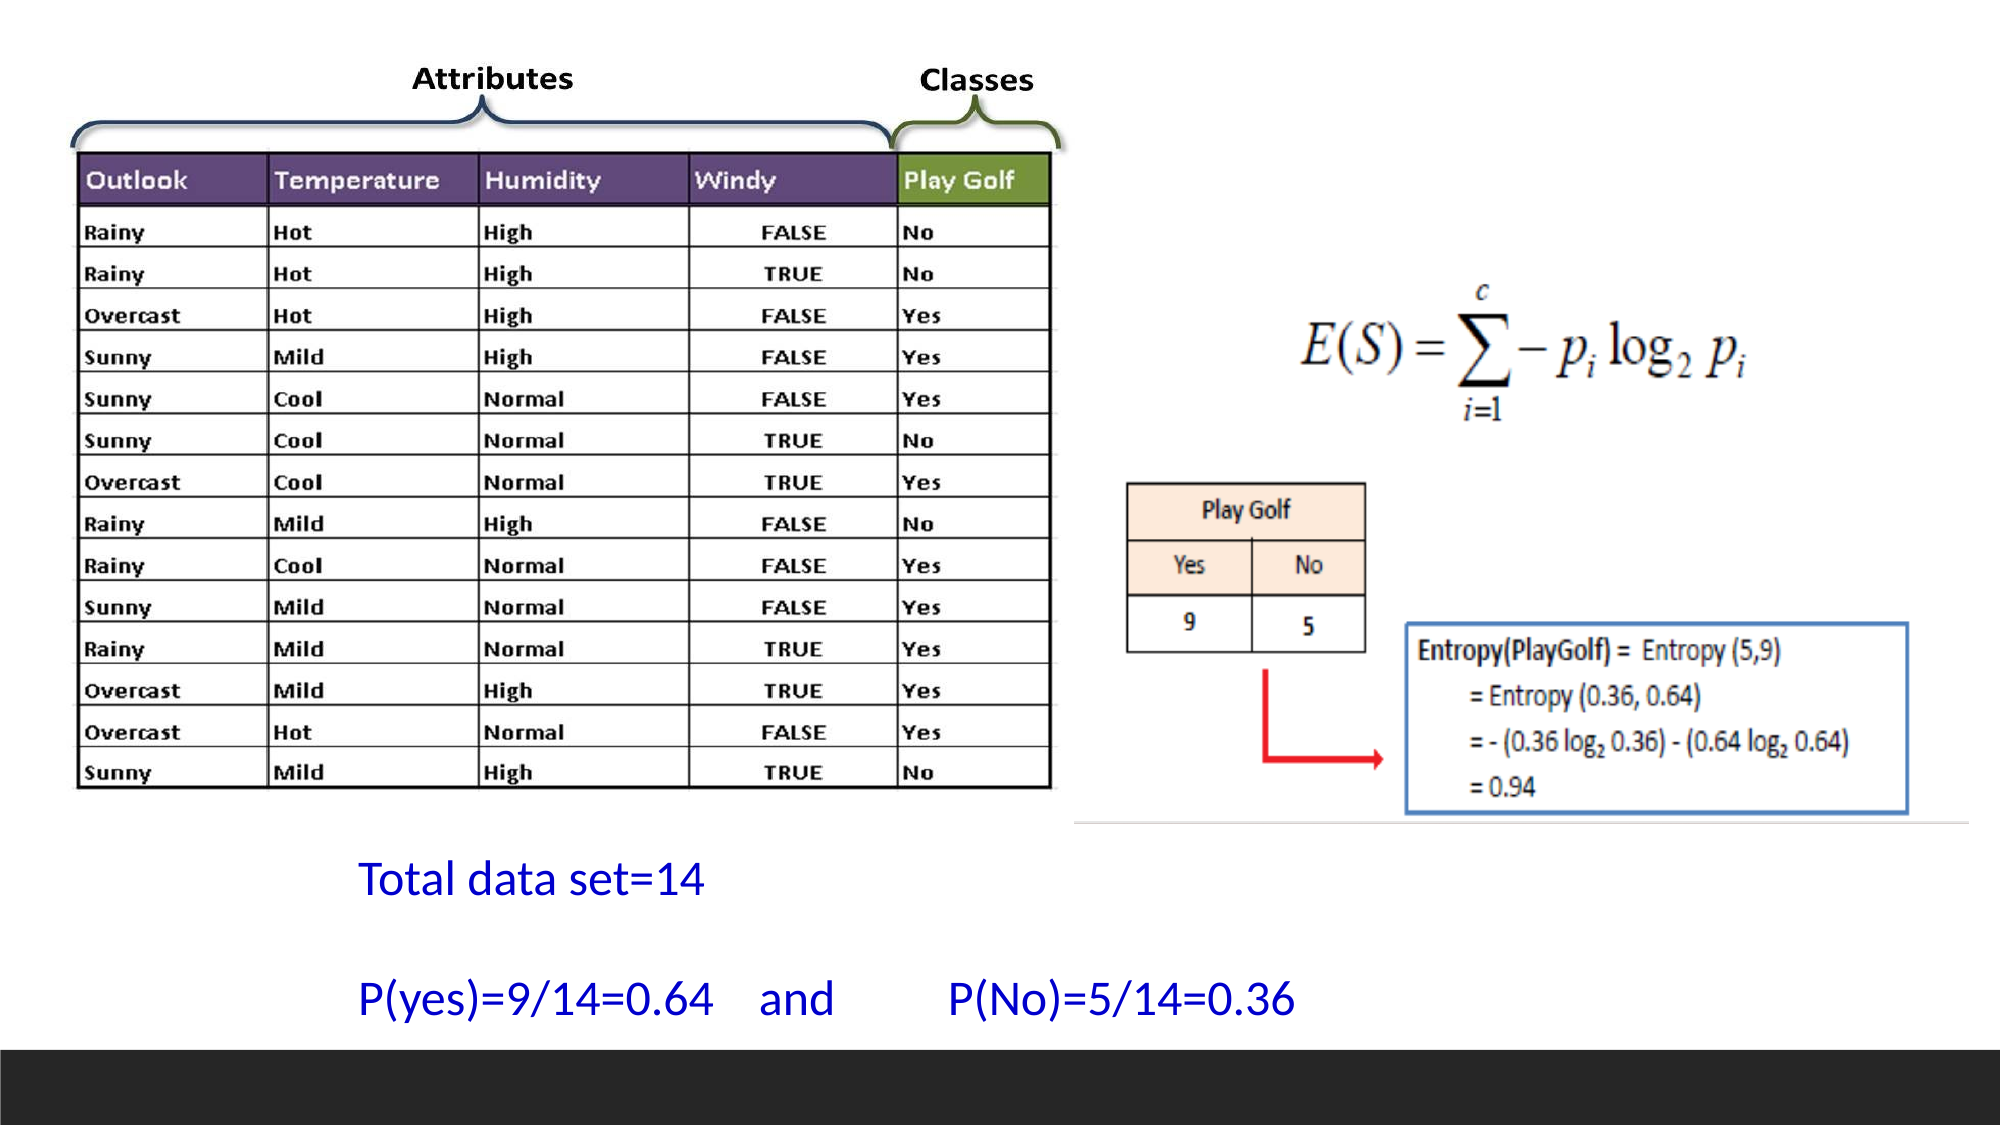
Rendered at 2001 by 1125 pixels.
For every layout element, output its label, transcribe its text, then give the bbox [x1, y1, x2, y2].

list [66, 46, 1076, 793]
text_box Total data set=14 P(yes)=9/14=0.64 and P(No)=5/14=0.36 [343, 838, 1352, 1033]
picture [1074, 231, 1970, 824]
